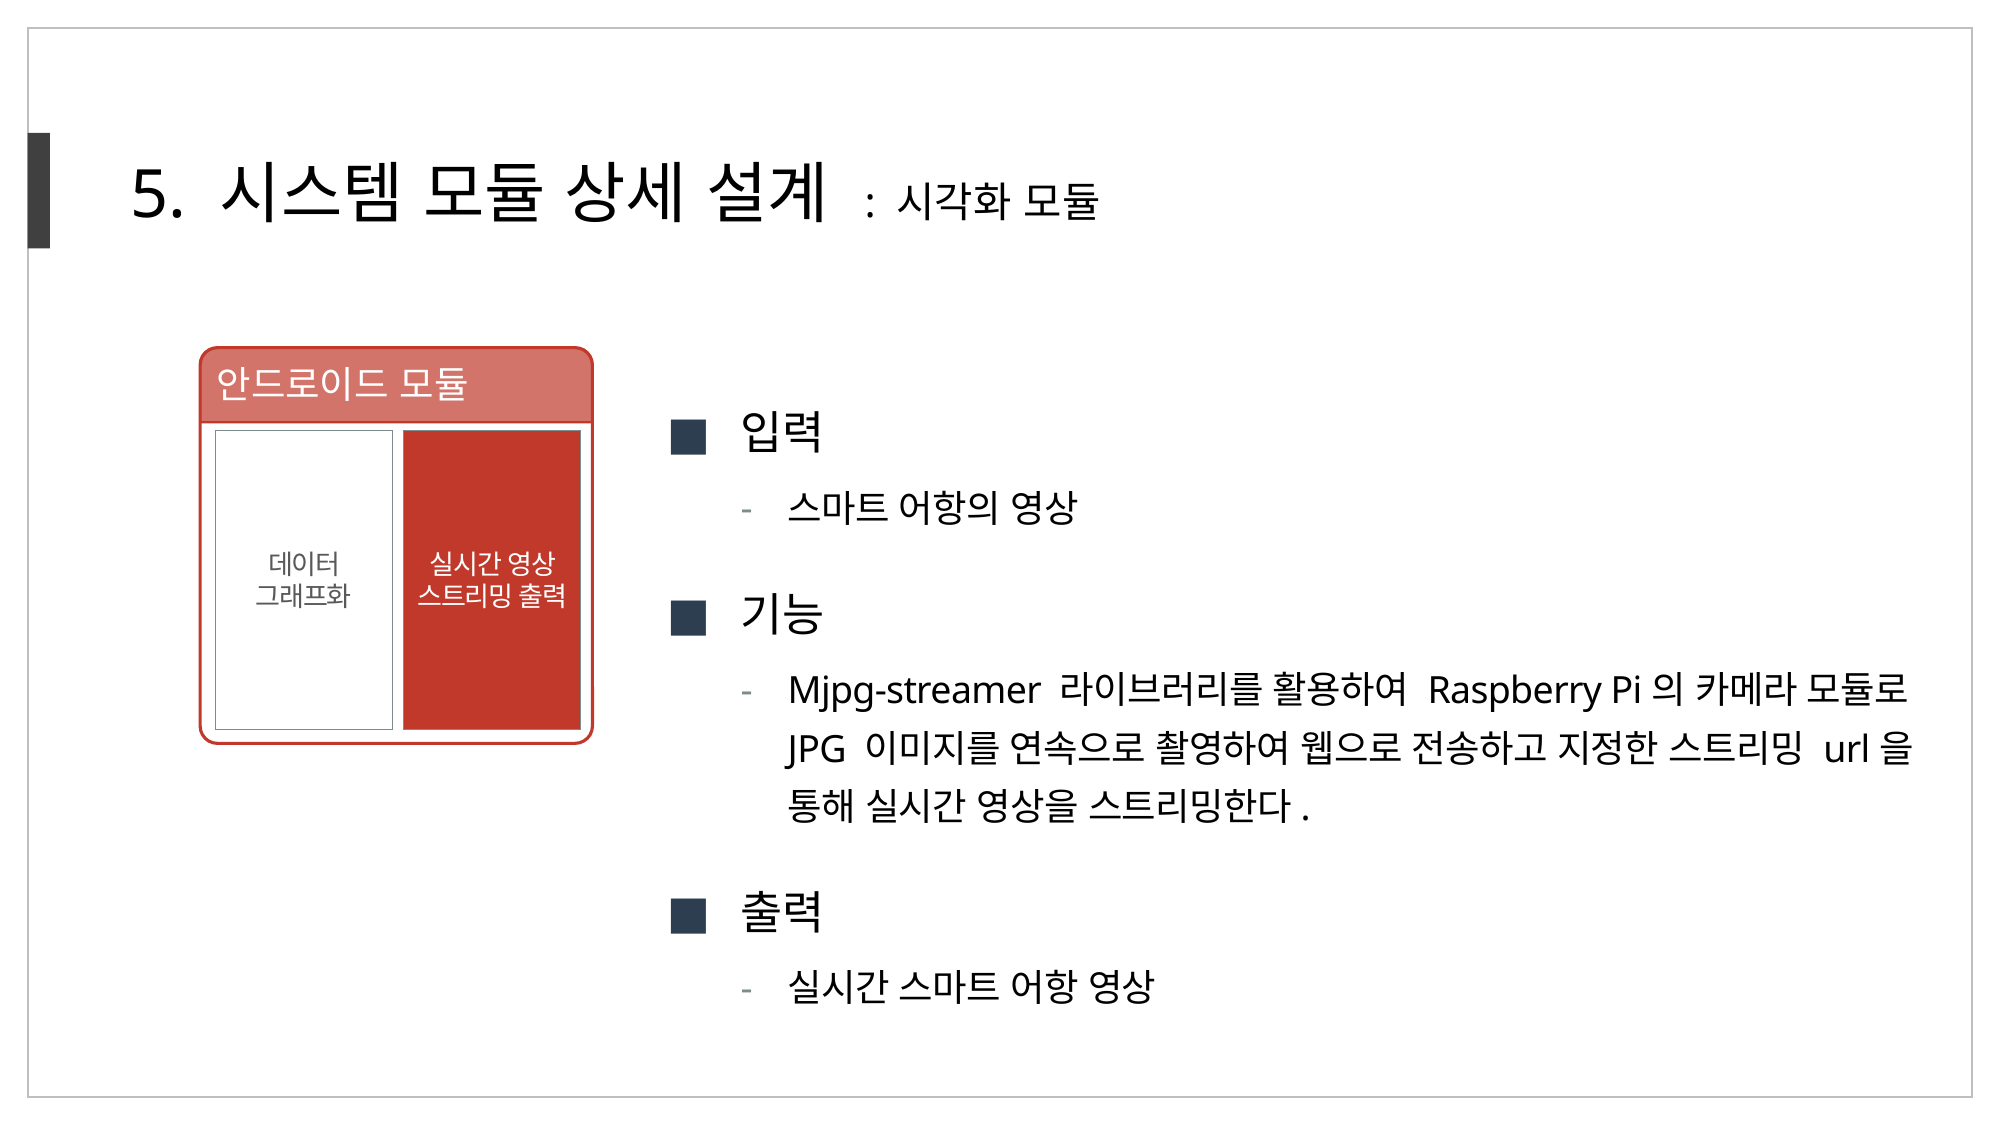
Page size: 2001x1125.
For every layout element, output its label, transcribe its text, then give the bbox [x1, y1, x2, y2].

text_box [27, 27, 1973, 1098]
text_box [27, 132, 51, 249]
text_box 5. 시스템 모듈 상세 설계 : 시각화 모듈 [115, 143, 1418, 239]
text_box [200, 347, 593, 744]
text_box 입력 스마트 어항의 영상 기능 Mjpg-streamer 라이브러리를 활용하여 Raspberry Pi의 카메라 모듈로 JPG 이미지를 연속으로 촬영하여 웹으로 전송하고 지정한 스트리밍 url을 통해 실시간 영상을 스트리밍한다. 출력 실시간 스마트 어항 영상 [651, 374, 1933, 1125]
